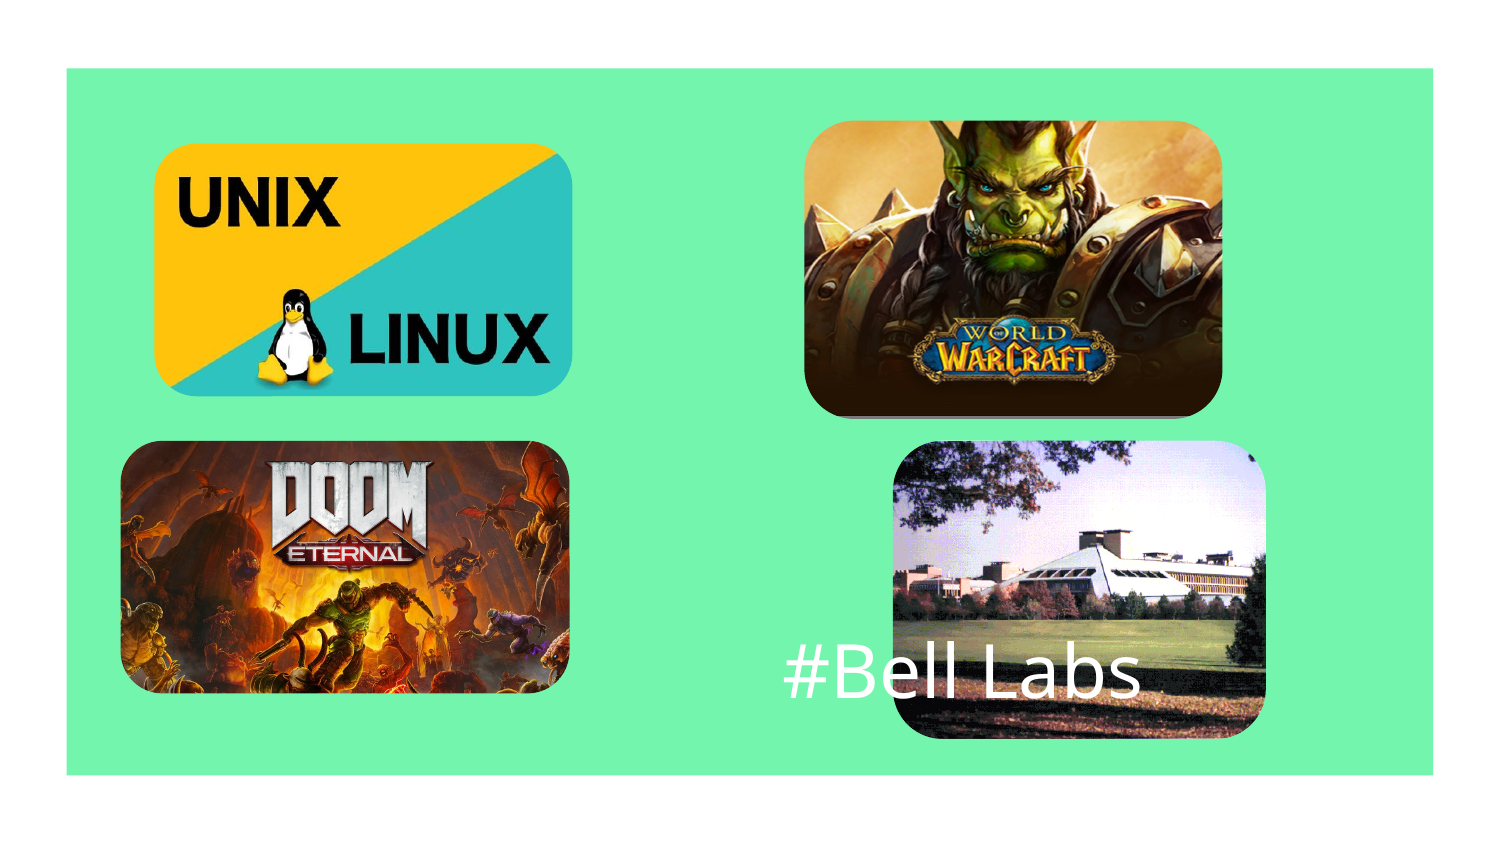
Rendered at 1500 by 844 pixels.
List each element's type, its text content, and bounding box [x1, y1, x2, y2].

text_box #Bell Labs [767, 599, 887, 694]
picture [154, 143, 573, 397]
picture [804, 120, 1223, 420]
picture [120, 440, 570, 694]
picture [892, 440, 1266, 740]
